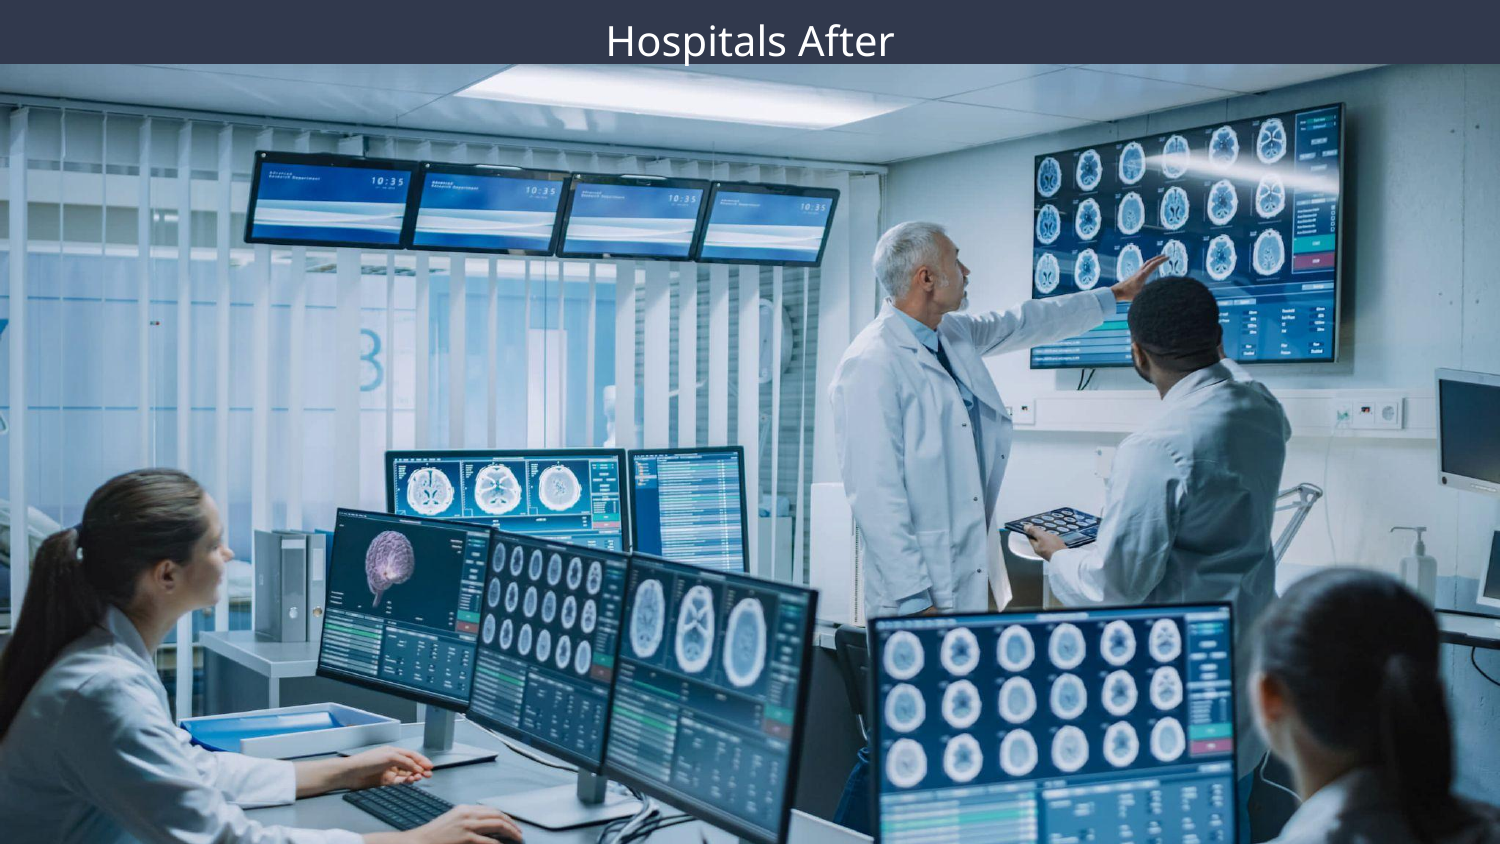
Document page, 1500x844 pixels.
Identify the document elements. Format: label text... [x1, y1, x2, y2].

text_box Hospitals After [419, 0, 1081, 55]
picture [0, 64, 1500, 844]
